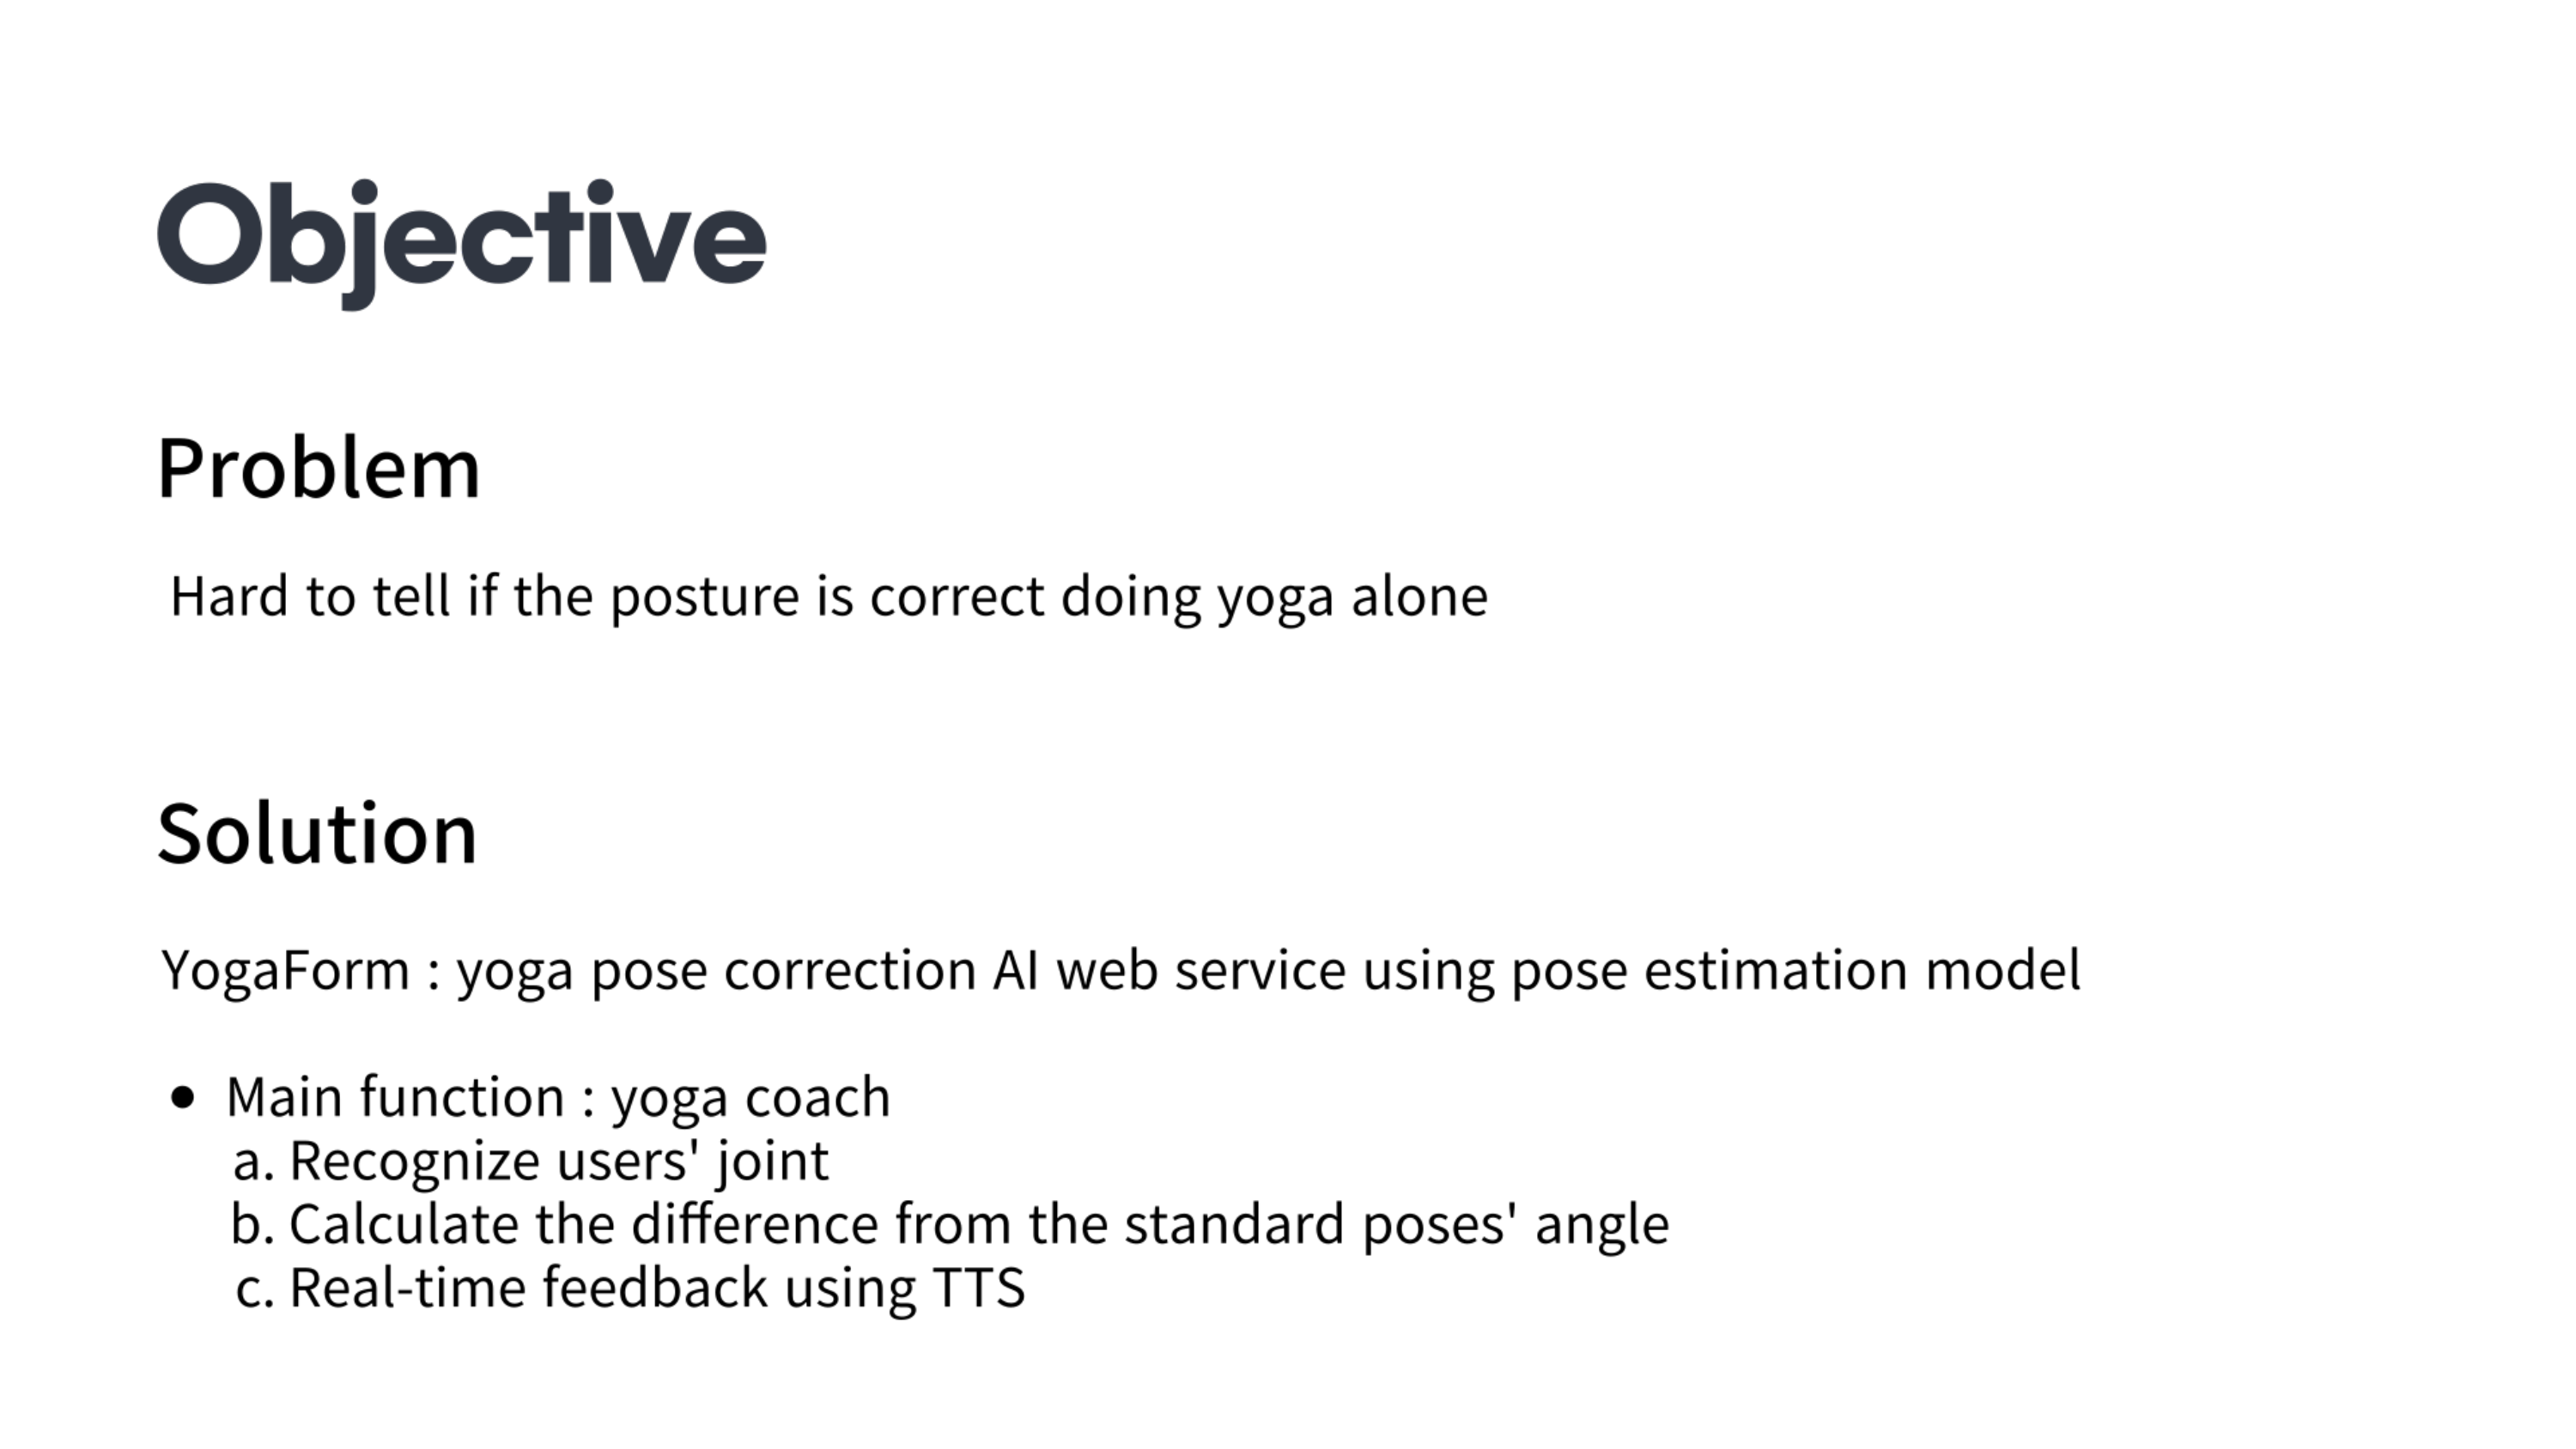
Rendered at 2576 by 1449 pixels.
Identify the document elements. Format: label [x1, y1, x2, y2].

picture [127, 724, 2140, 1373]
picture [116, 112, 1537, 678]
